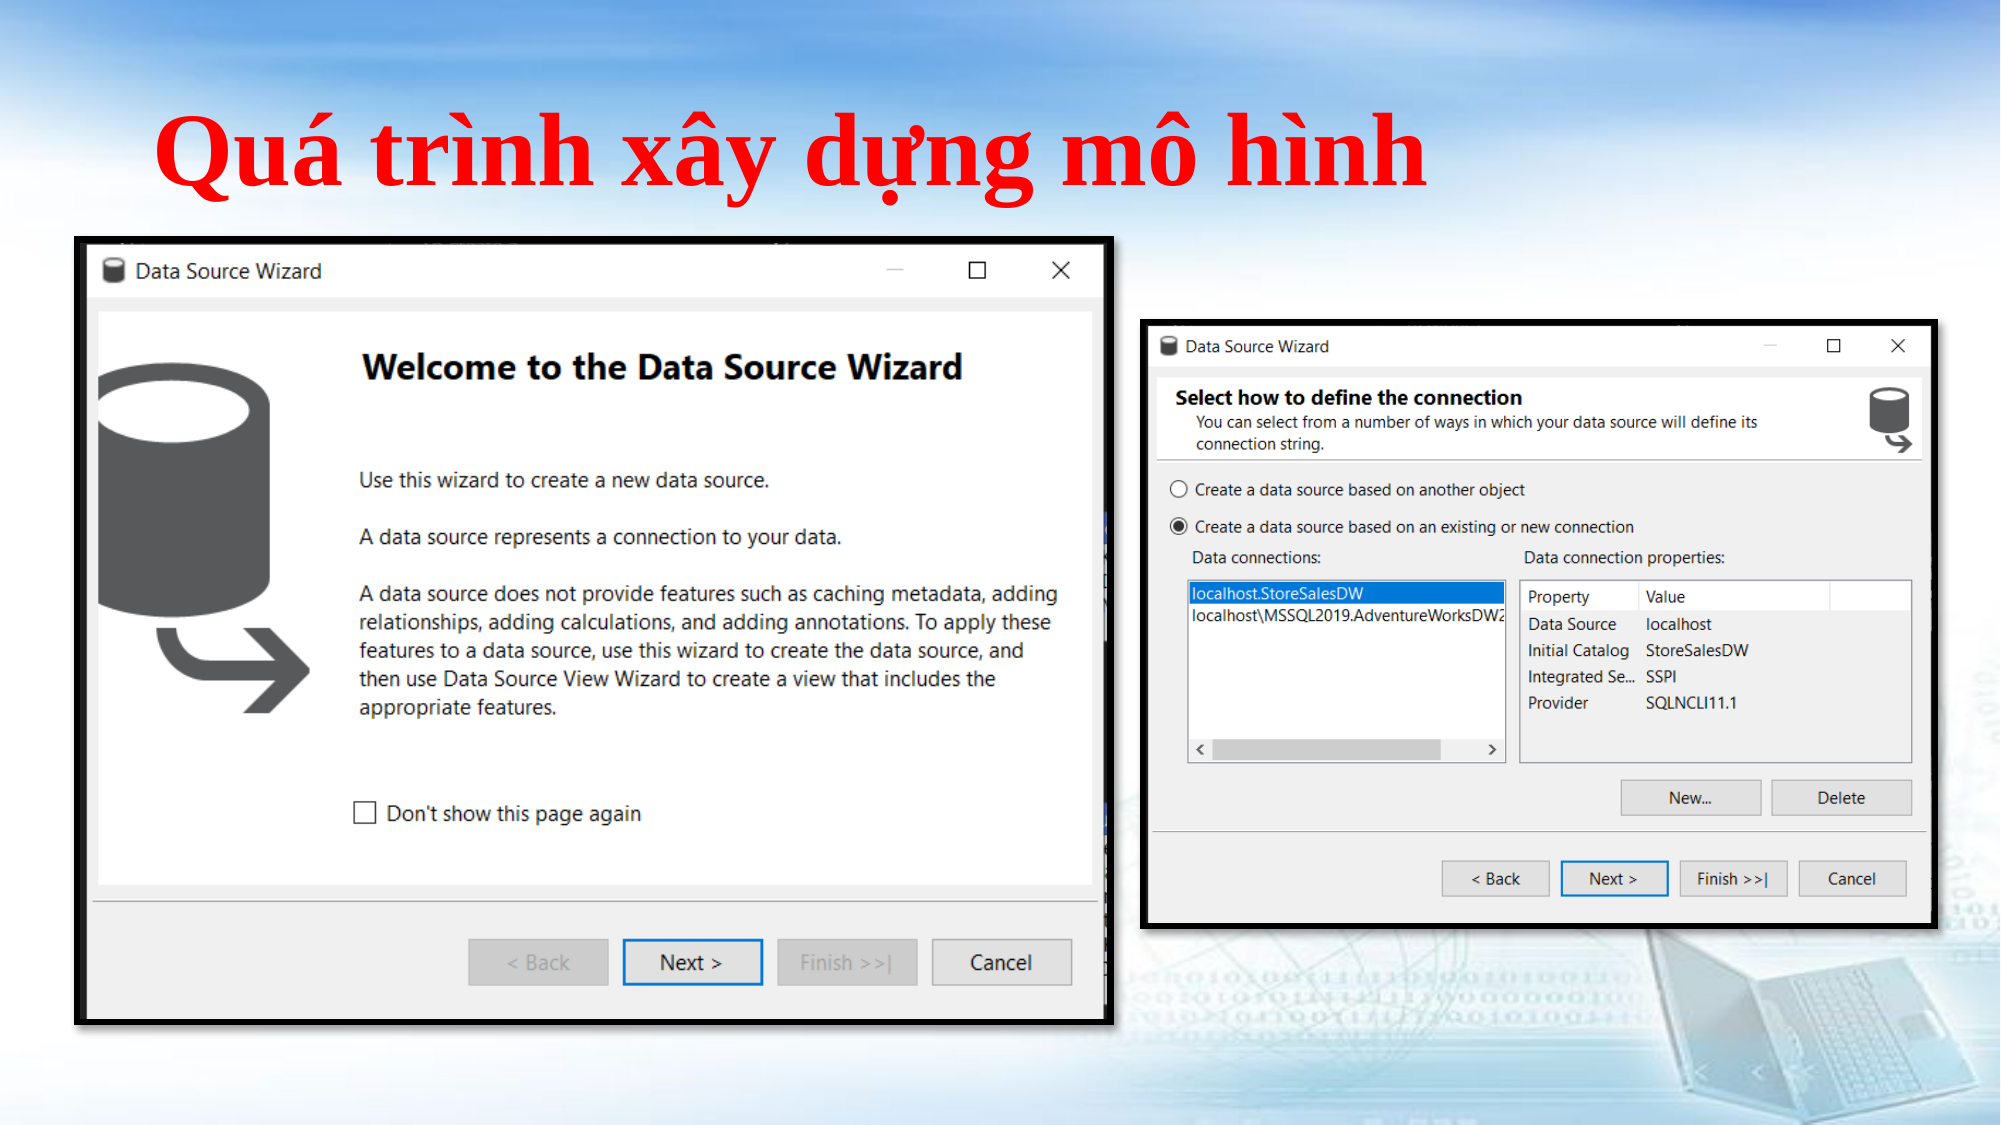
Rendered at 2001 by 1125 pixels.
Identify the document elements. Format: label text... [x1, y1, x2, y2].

picture [0, 0, 2001, 1125]
title Quá trình xây dựng mô hình [137, 59, 1863, 243]
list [80, 242, 1108, 1020]
